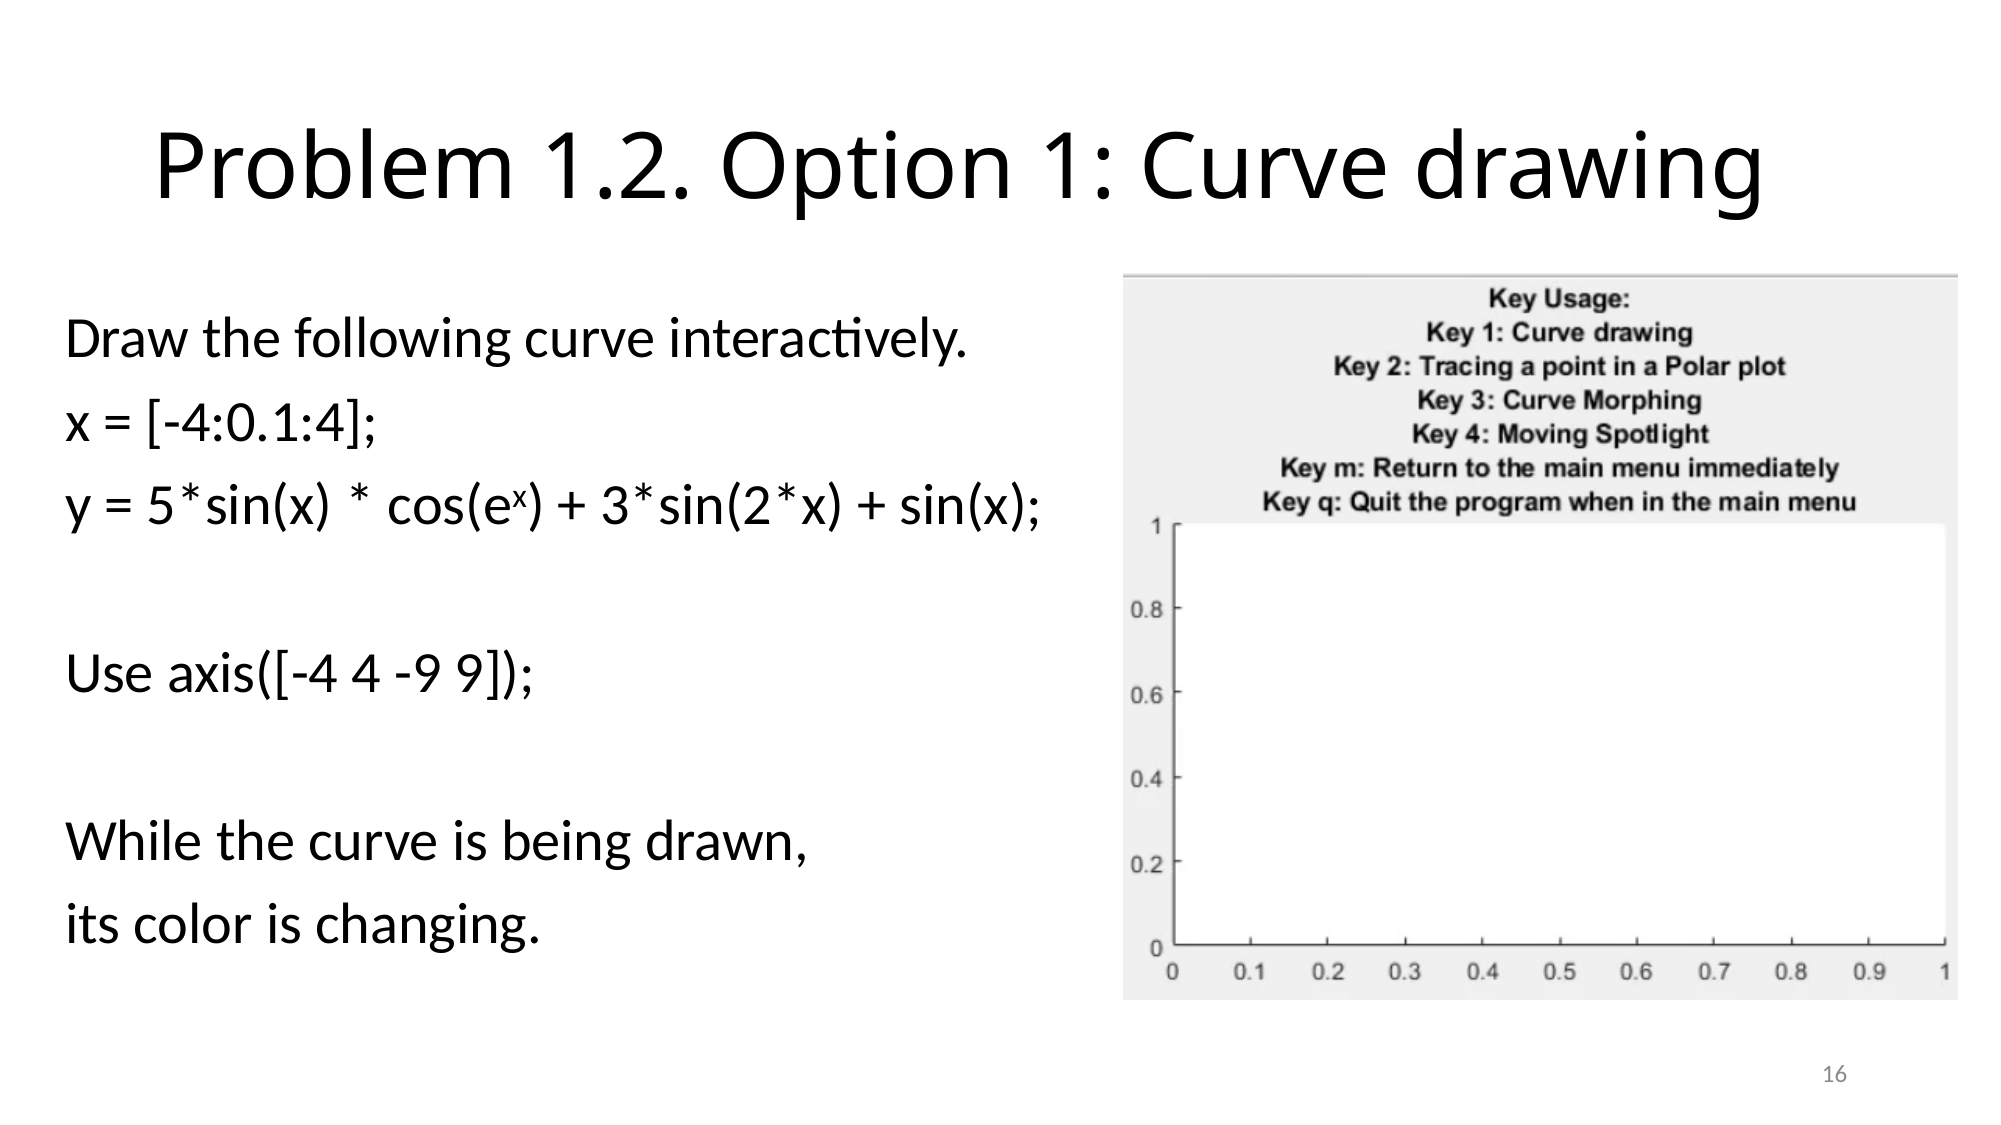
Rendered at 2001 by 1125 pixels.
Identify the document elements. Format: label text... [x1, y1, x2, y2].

list Draw the following curve interactively. x = [-4:0.1:4]; y = 5*sin(x) * cos(ex) + 3*sin(2*x) + sin(x); Use axis([-4 4 -9 9]); While the curve is being drawn, its color is changing. [50, 299, 1069, 1014]
title Problem 1.2. Option 1: Curve drawing [137, 59, 1863, 278]
slide_number 16 [1412, 1042, 1863, 1103]
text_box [1122, 272, 1959, 1000]
